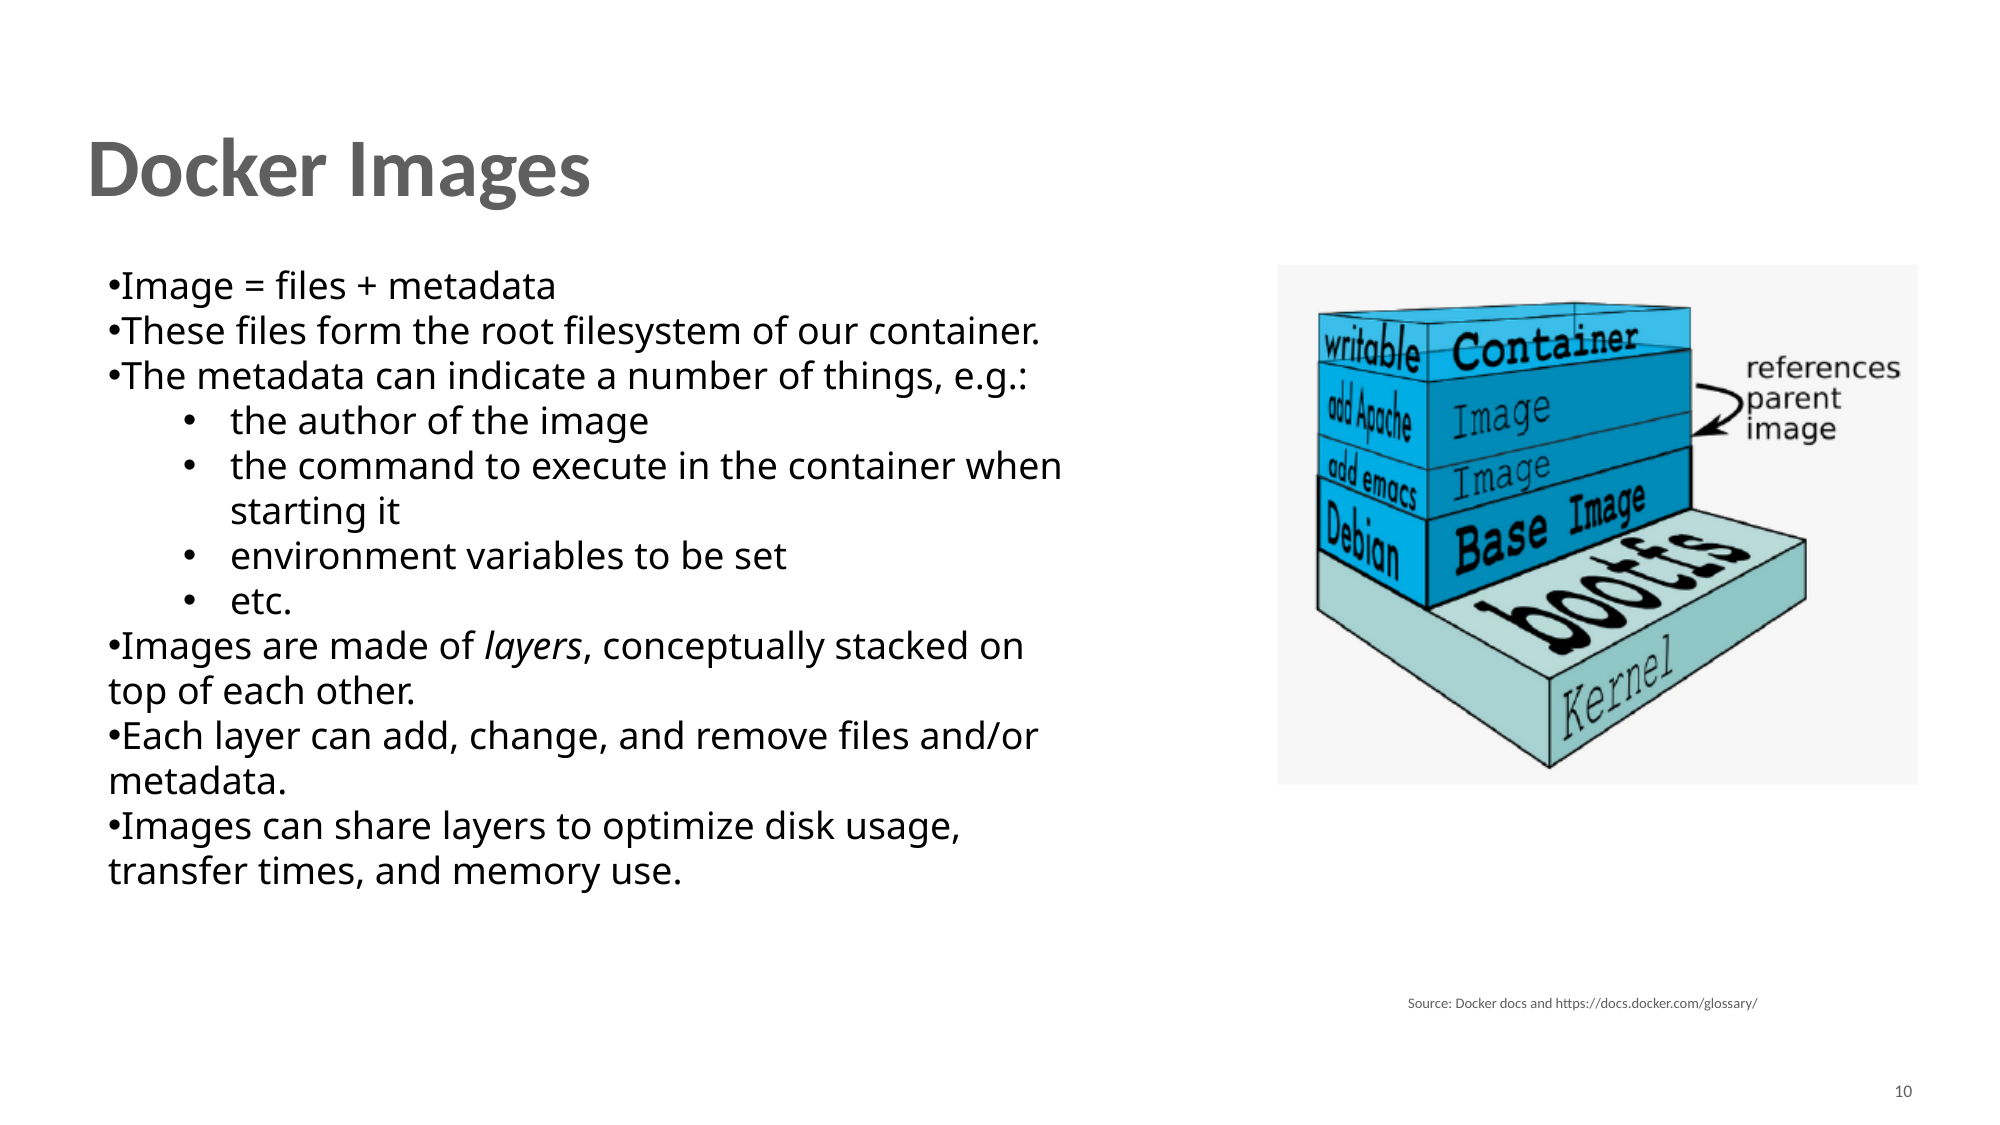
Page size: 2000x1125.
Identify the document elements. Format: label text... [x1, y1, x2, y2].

text_box Source: Docker docs and https://docs.docker.com/glossary/ [1393, 986, 1941, 1019]
slide_number 10 [1849, 1075, 1913, 1106]
text_box Image = files + metadata These files form the root filesystem of our container. The metadata can indicate a number of things, e.g.: the author of the image the command to execute in the container when starting it environment variables to be set etc. Images are made of layers, conceptually stacked on top of each other. Each layer can add, change, and remove files and/or metadata. Images can share layers to optimize disk usage, transfer times, and memory use. [93, 254, 1093, 900]
title Docker Images [87, 66, 1913, 213]
picture [1267, 262, 1962, 834]
